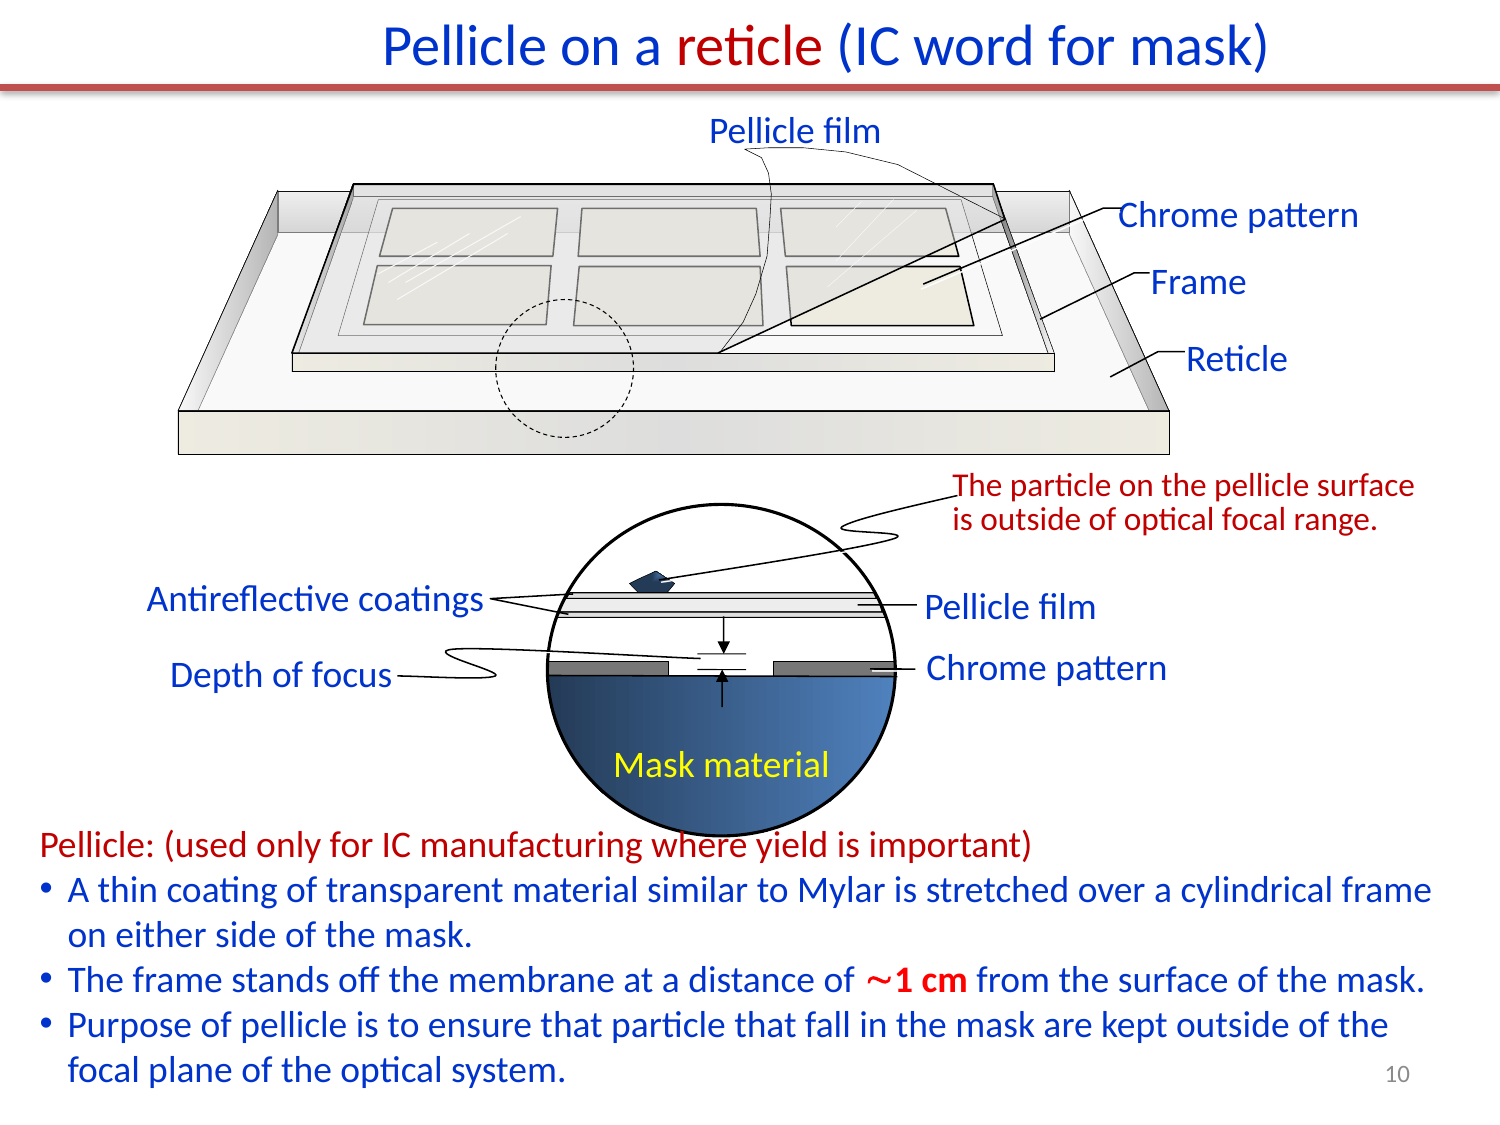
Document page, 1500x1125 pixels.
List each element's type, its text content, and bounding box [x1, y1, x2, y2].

text_box Pellicle: (used only for IC manufacturing where yield is important) A thin coating of transparent material similar to Mylar is stretched over a cylindrical frame on either side of the mask. The frame stands off the membrane at a distance of 1 cm from the surface of the mask. Purpose of pellicle is to ensure that particle that fall in the mask are kept outside of the focal plane of the optical system. [24, 812, 1463, 1098]
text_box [128, 461, 1433, 838]
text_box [177, 98, 1363, 455]
text_box Pellicle on a reticle (IC word for mask) [367, 0, 1286, 85]
slide_number 10 [1074, 1042, 1425, 1103]
